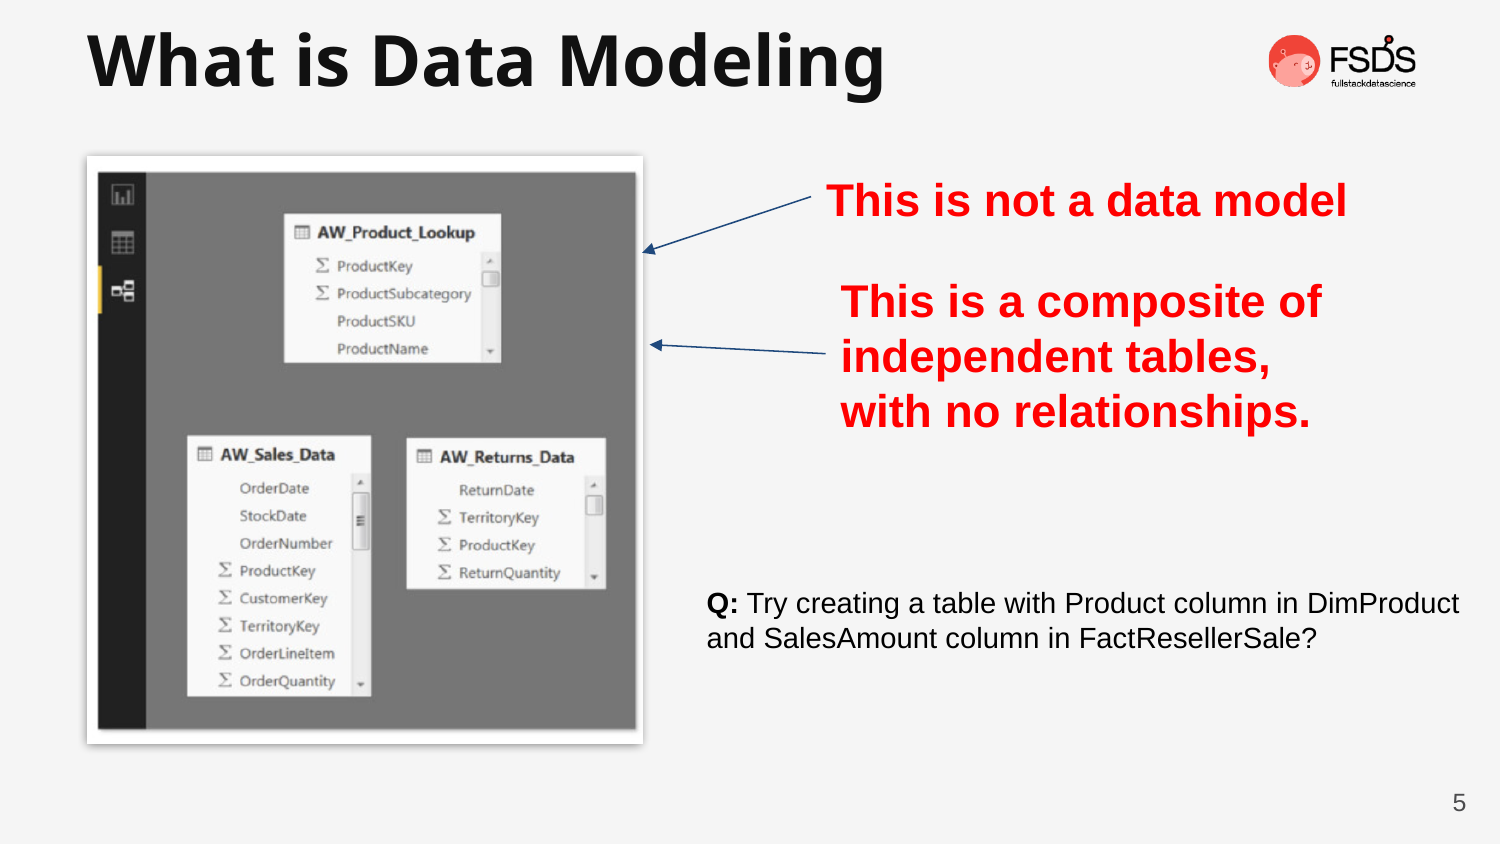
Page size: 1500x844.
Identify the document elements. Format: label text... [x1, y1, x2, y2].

text_box [1268, 34, 1416, 87]
picture [87, 155, 643, 744]
text_box What is Data Modeling [87, 33, 1263, 101]
text_box This is a composite of independent tables, with no relationships. [825, 256, 1472, 452]
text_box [641, 196, 812, 254]
text_box This is not a data model [811, 128, 1373, 241]
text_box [649, 344, 826, 355]
text_box Q: Try creating a table with Product column in DimProduct and SalesAmount column in FactResellerSale? [691, 569, 1500, 670]
text_box 5 [1414, 786, 1467, 817]
